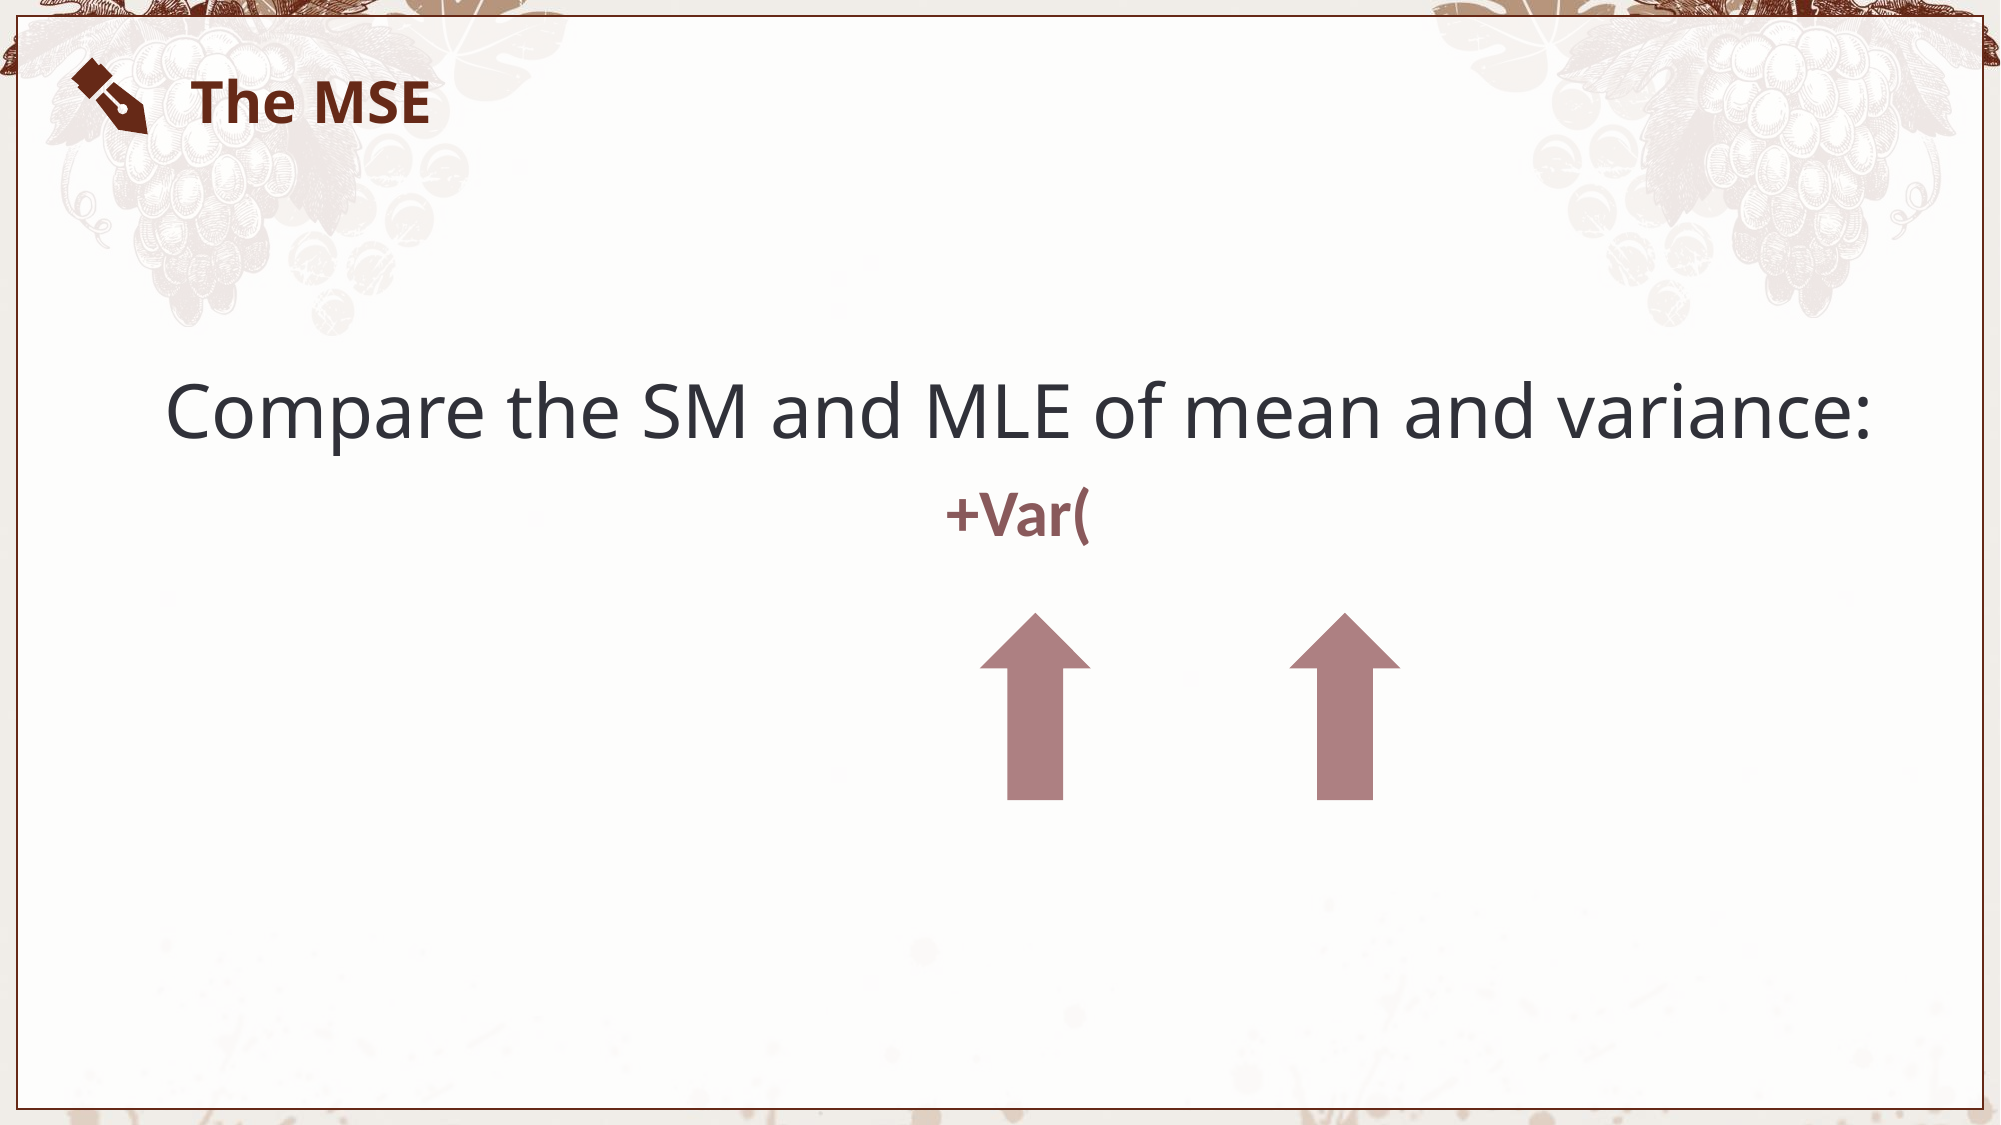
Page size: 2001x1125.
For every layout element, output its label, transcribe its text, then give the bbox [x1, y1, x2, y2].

text_box [69, 55, 115, 101]
text_box [94, 80, 149, 136]
picture [0, 0, 2001, 1125]
text_box [1289, 612, 1401, 801]
text_box [979, 612, 1091, 801]
text_box The MSE [176, 57, 1171, 143]
